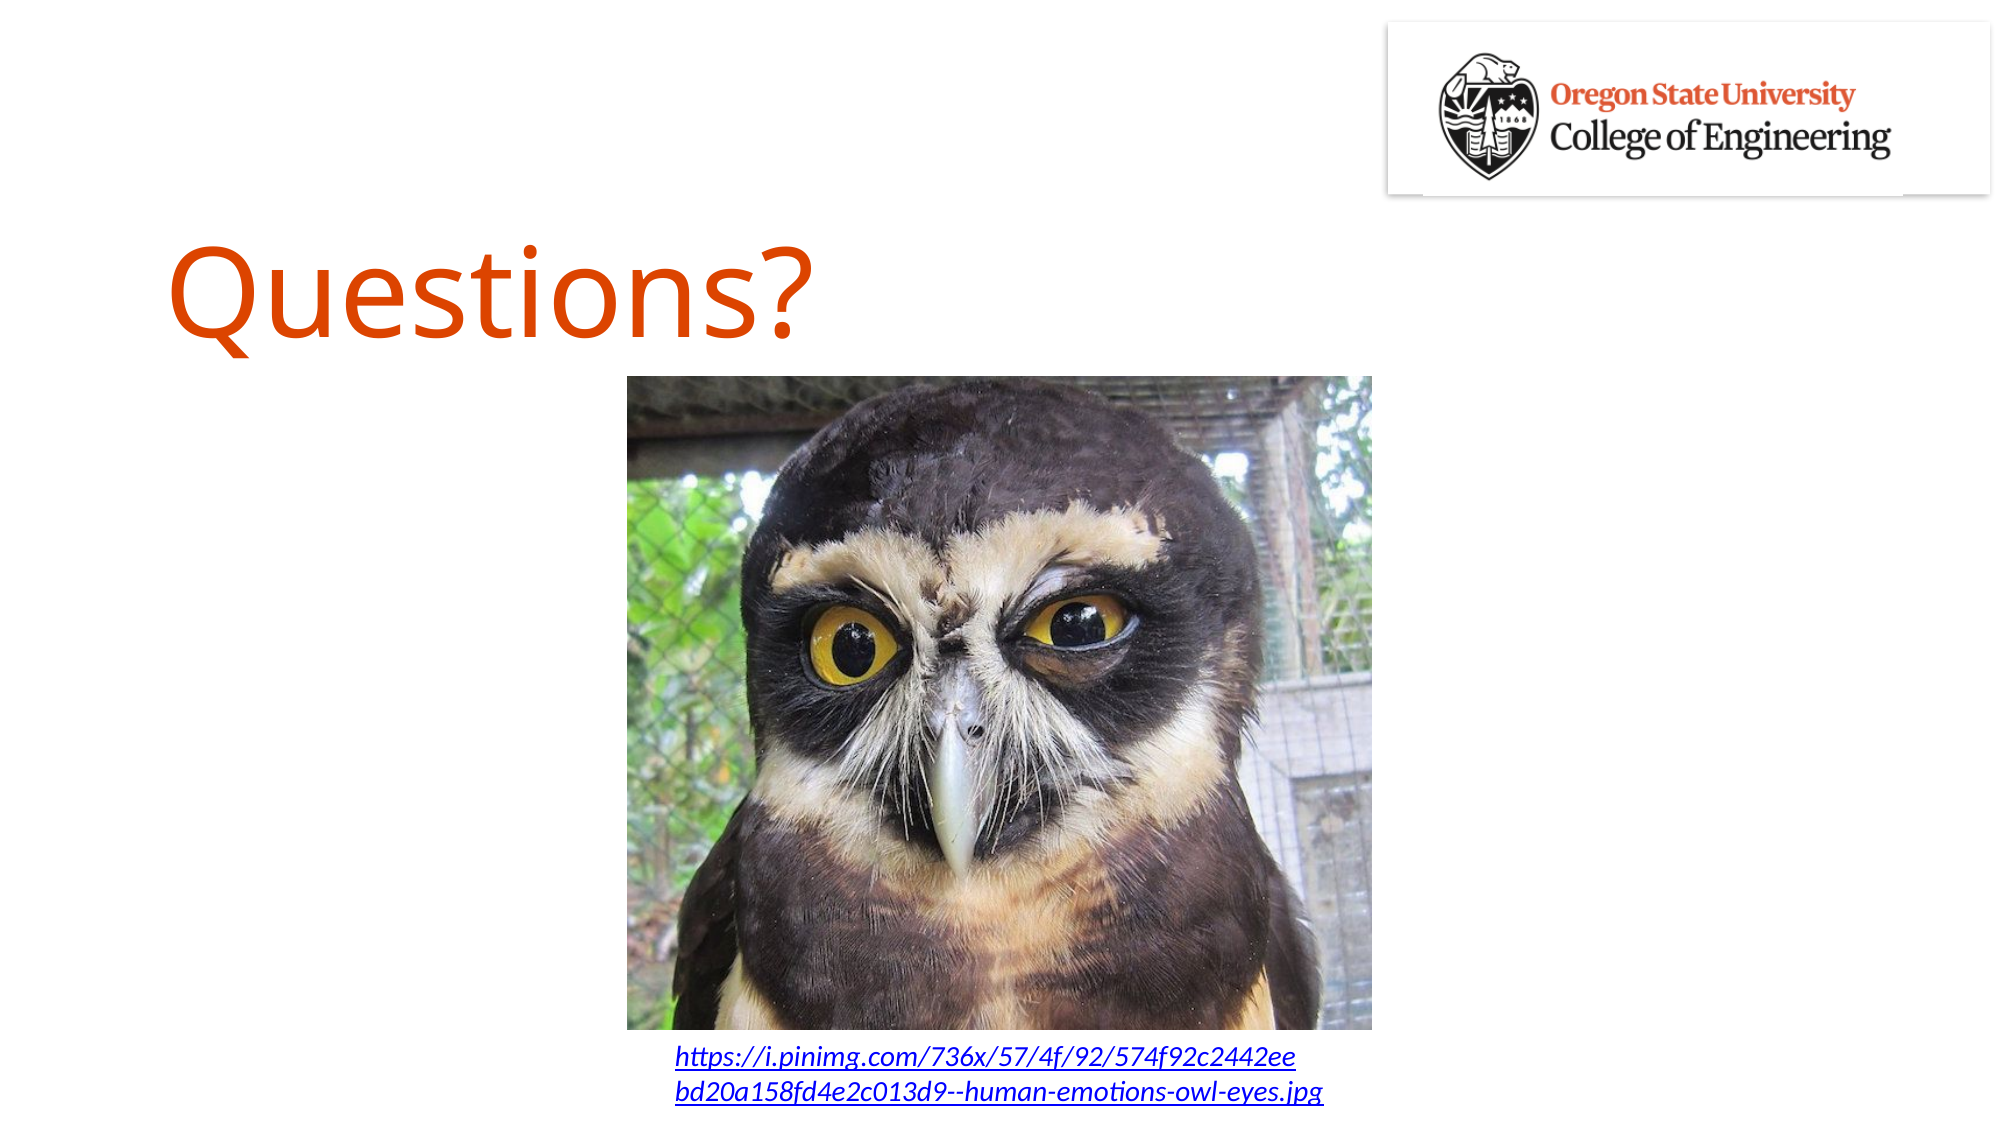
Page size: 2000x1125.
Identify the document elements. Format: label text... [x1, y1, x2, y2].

title Questions? [149, 205, 1850, 401]
picture [1423, 43, 1903, 197]
picture [627, 376, 1373, 1030]
text_box [1387, 21, 1991, 195]
text_box https://i.pinimg.com/736x/57/4f/92/574f92c2442ee bd20a158fd4e2c013d9--human-emotions-owl-eyes.jpg [660, 1038, 1340, 1115]
